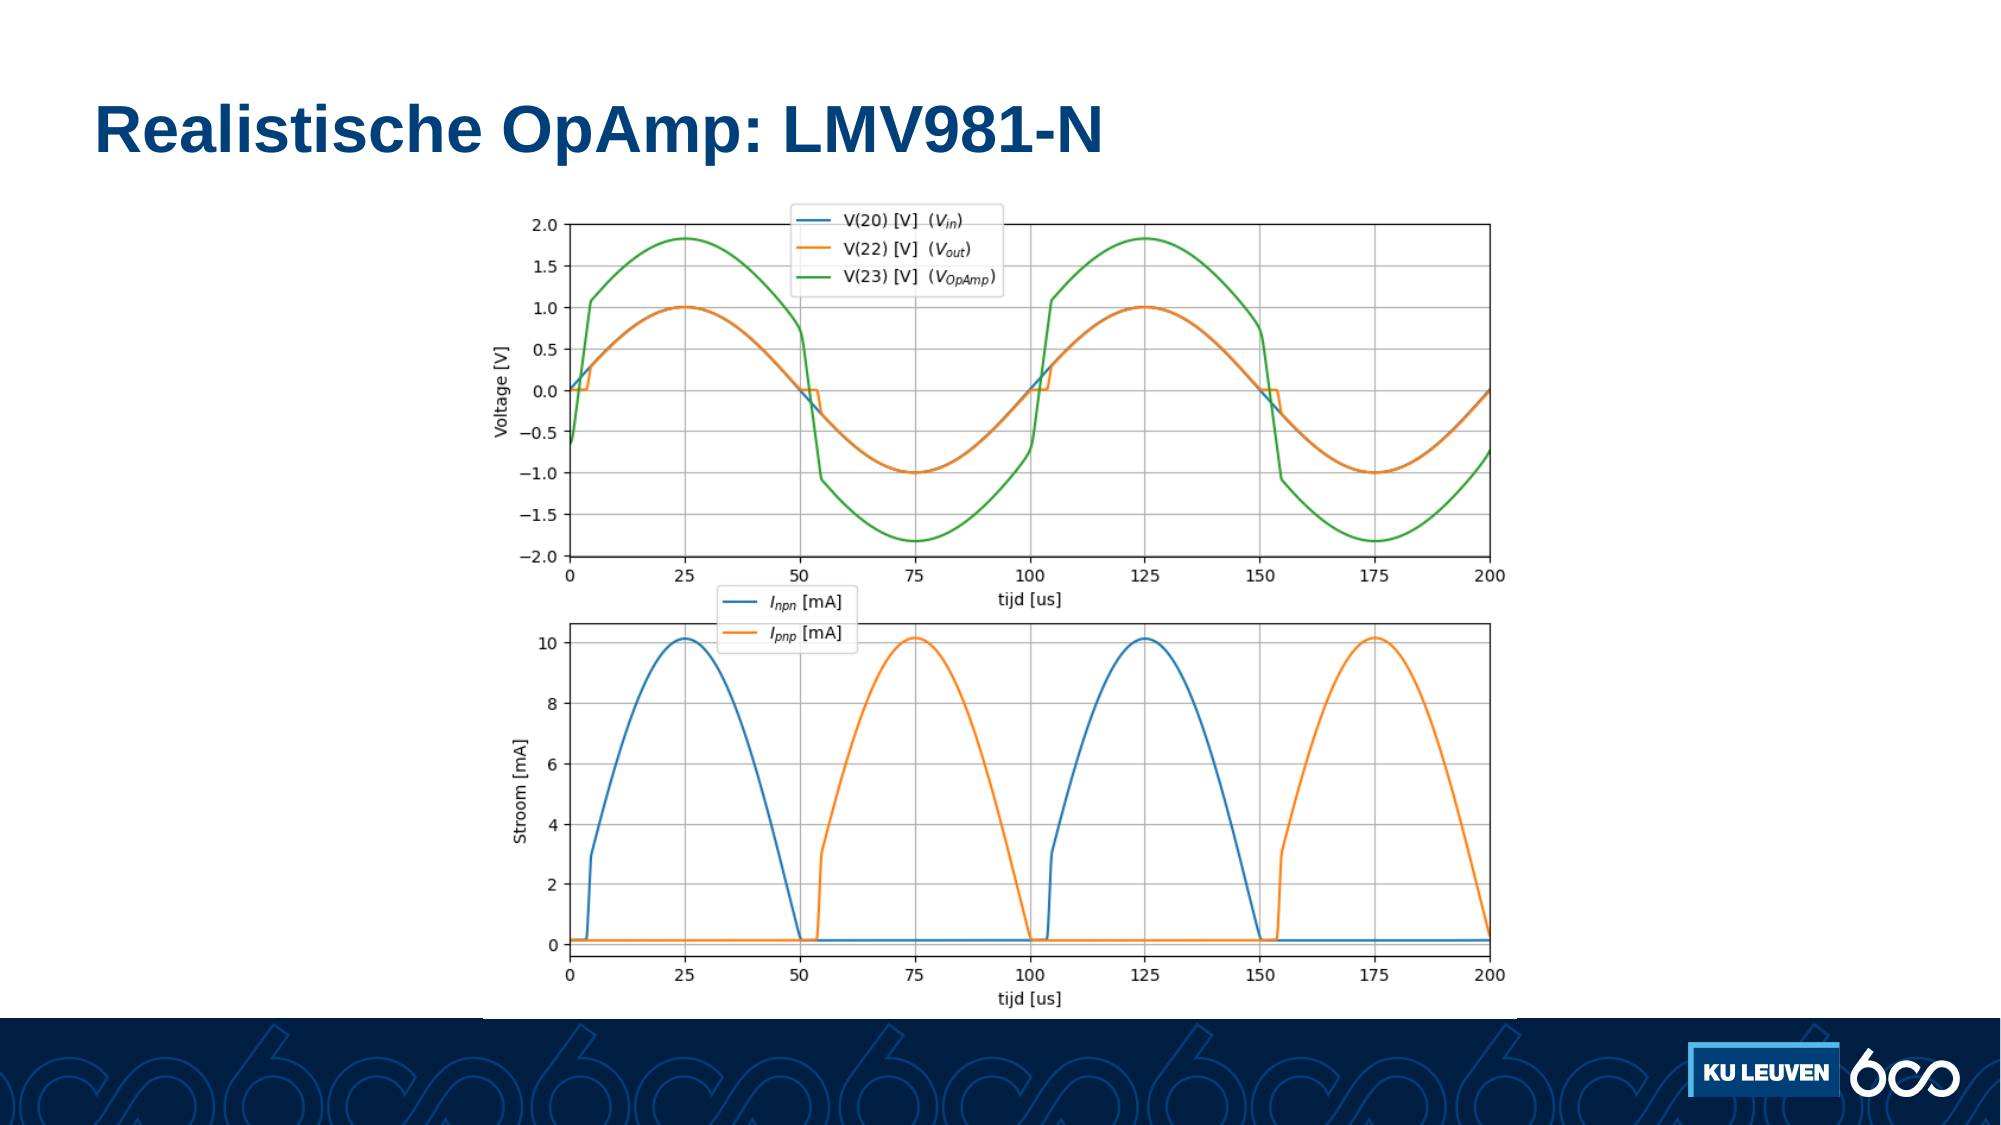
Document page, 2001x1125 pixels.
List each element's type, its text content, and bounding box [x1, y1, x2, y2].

title Realistische OpAmp: LMV981-N [94, 94, 1906, 201]
picture [0, 193, 2001, 1125]
